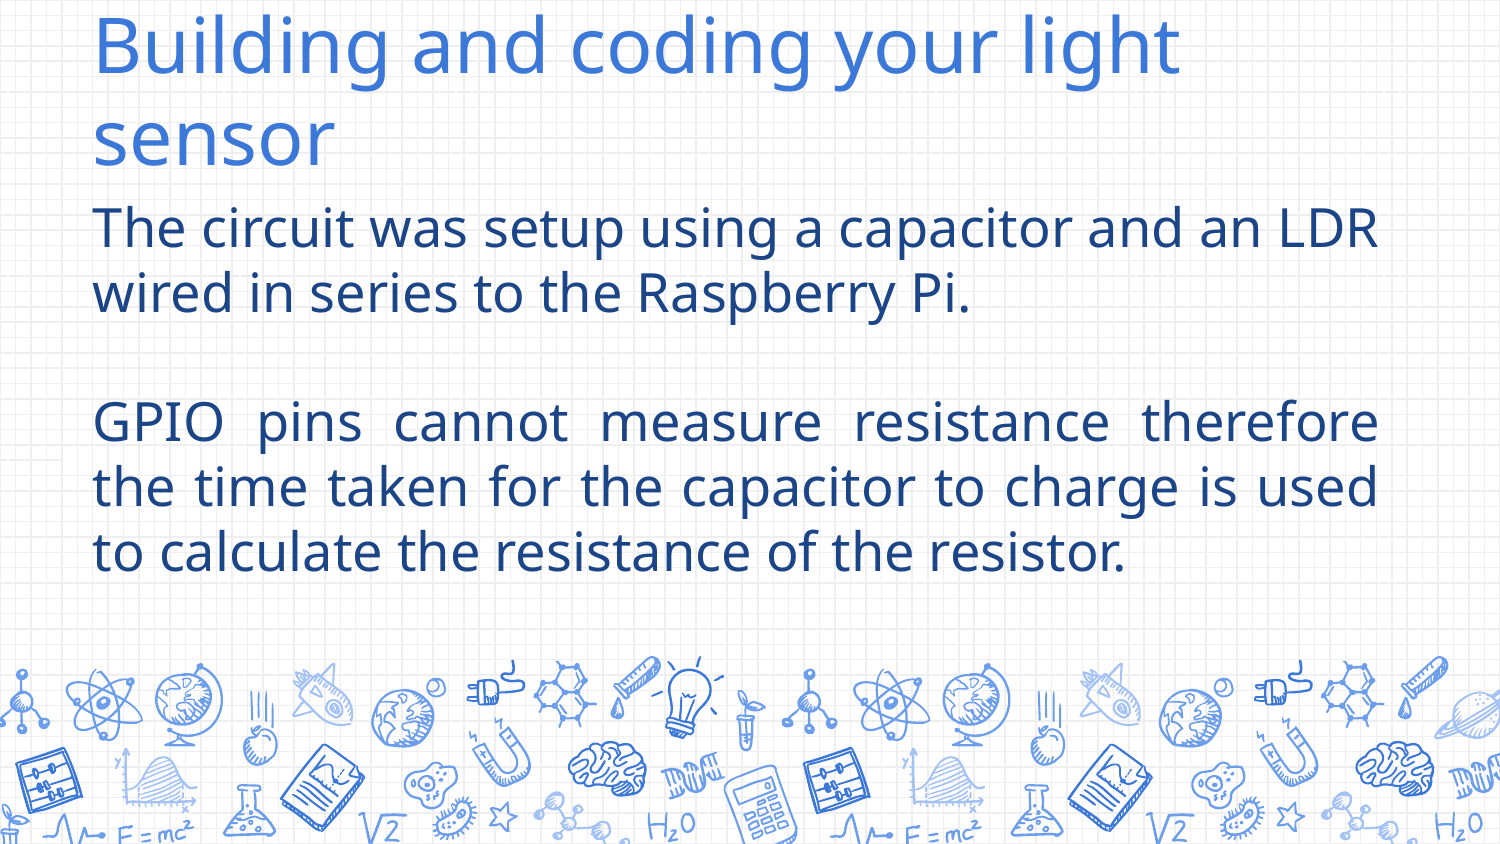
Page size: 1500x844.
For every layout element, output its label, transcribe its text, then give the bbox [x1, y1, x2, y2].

subtitle The circuit was setup using a capacitor and an LDR wired in series to the Raspberry Pi. GPIO pins cannot measure resistance therefore the time taken for the capacitor to charge is used to calculate the resistance of the resistor. [77, 177, 1397, 642]
title Building and coding your light sensor [77, 47, 1397, 177]
